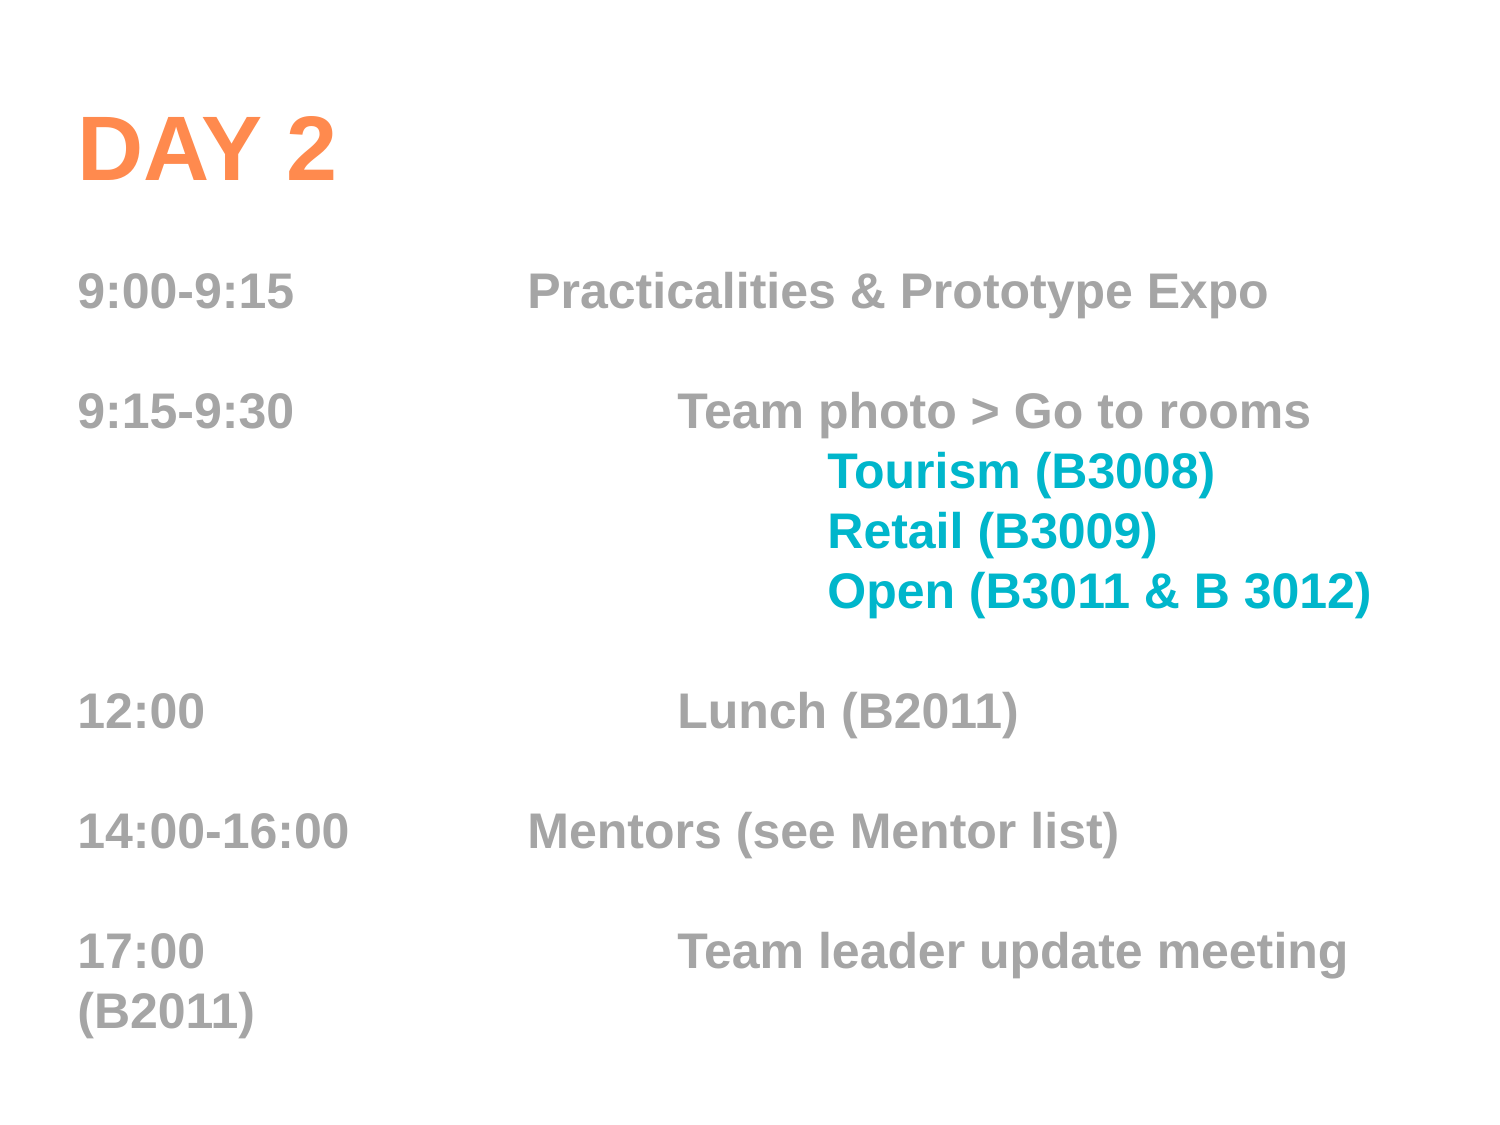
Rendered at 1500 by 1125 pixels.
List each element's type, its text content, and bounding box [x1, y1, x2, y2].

text_box DAY 2 9:00-9:15 Practicalities & Prototype Expo 9:15-9:30 Team photo > Go to rooms Tourism (B3008) Retail (B3009) Open (B3011 & B 3012) 12:00 Lunch (B2011) 14:00-16:00 Mentors (see Mentor list) 17:00 Team leader update meeting (B2011) [62, 81, 1473, 1047]
